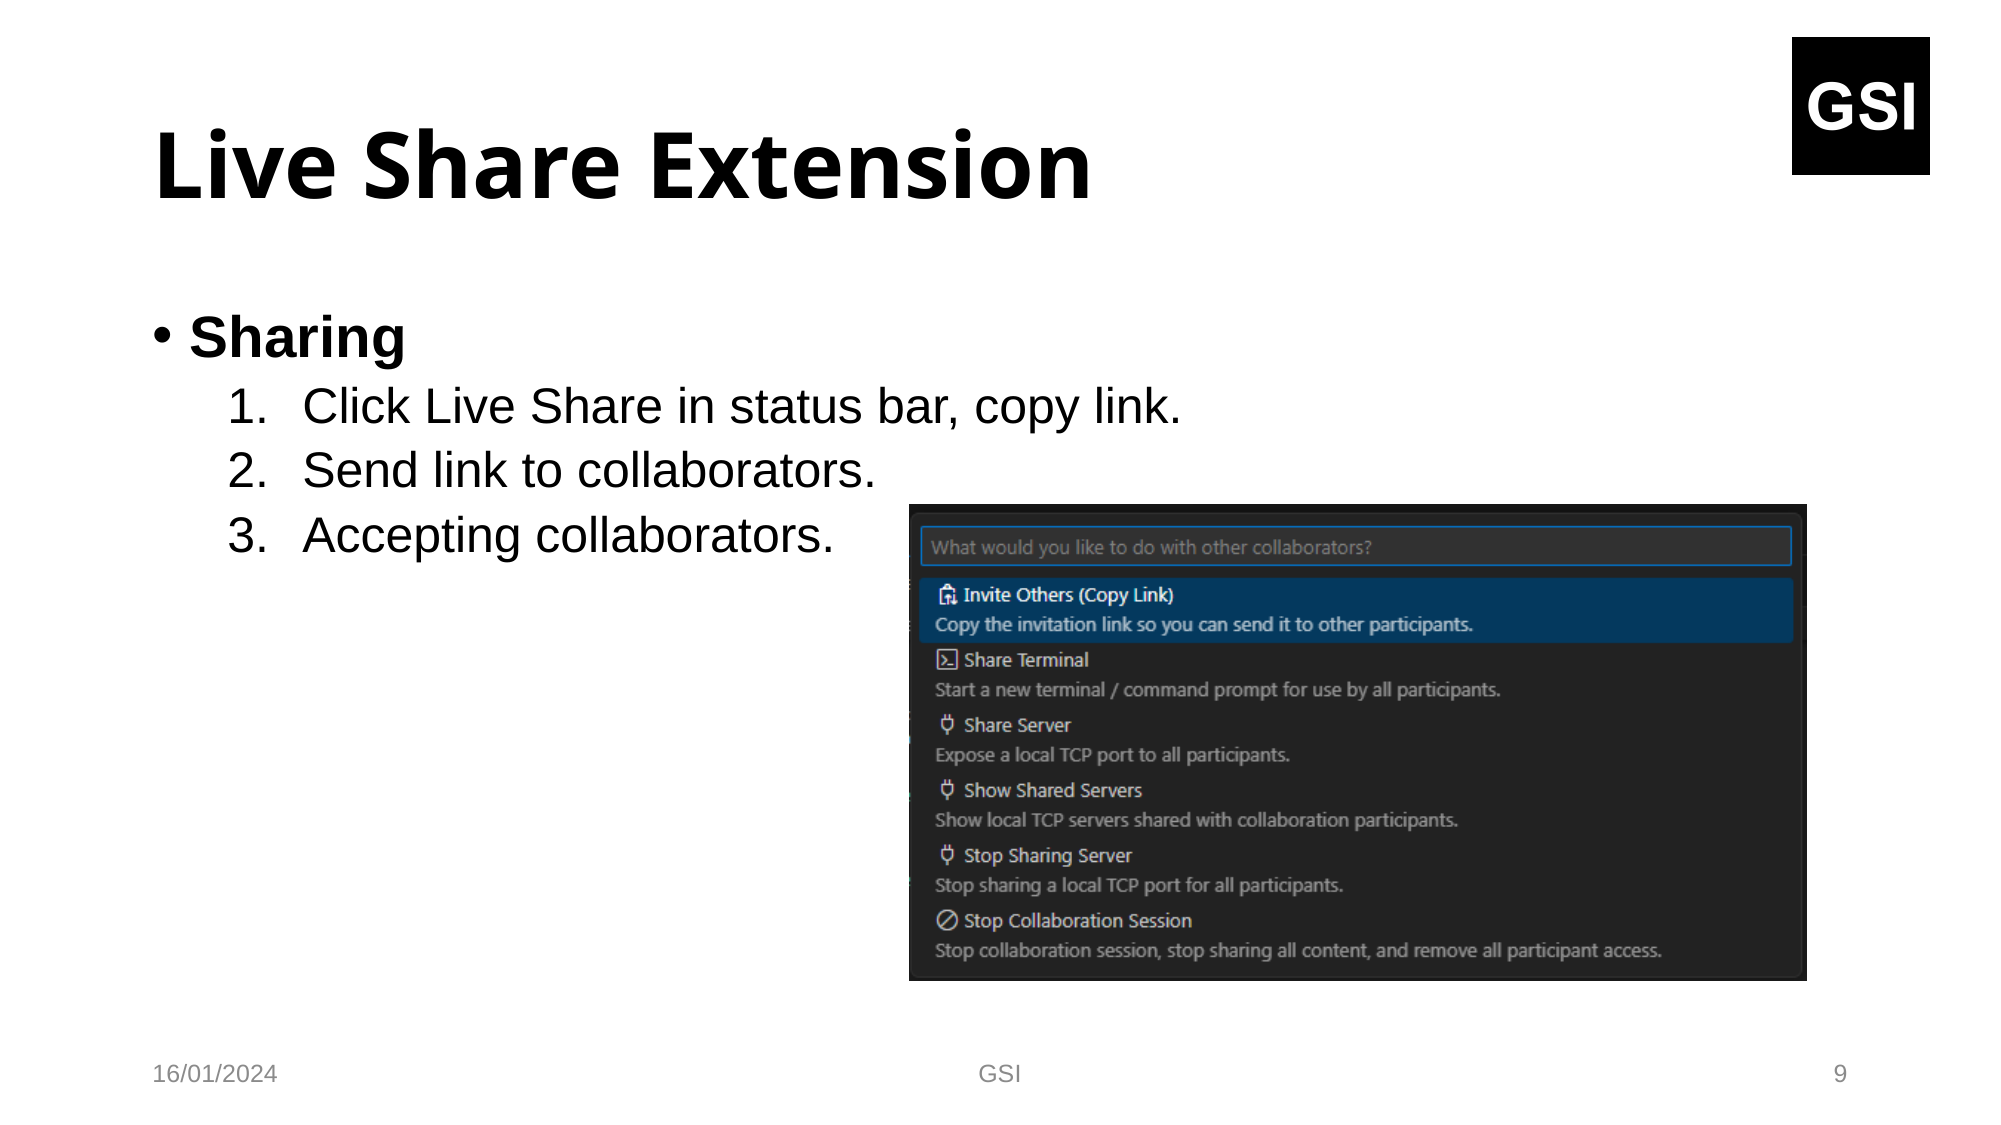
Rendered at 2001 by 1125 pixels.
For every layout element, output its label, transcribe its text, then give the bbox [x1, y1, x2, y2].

footer GSI [662, 1042, 1338, 1103]
picture [1792, 37, 1930, 175]
picture [909, 504, 1807, 981]
title Live Share Extension [137, 59, 1863, 278]
list Sharing Click Live Share in status bar, copy link. Send link to collaborators. Accepting collaborators. [137, 299, 1863, 1014]
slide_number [137, 1042, 588, 1103]
slide_number 9 [1412, 1042, 1863, 1103]
